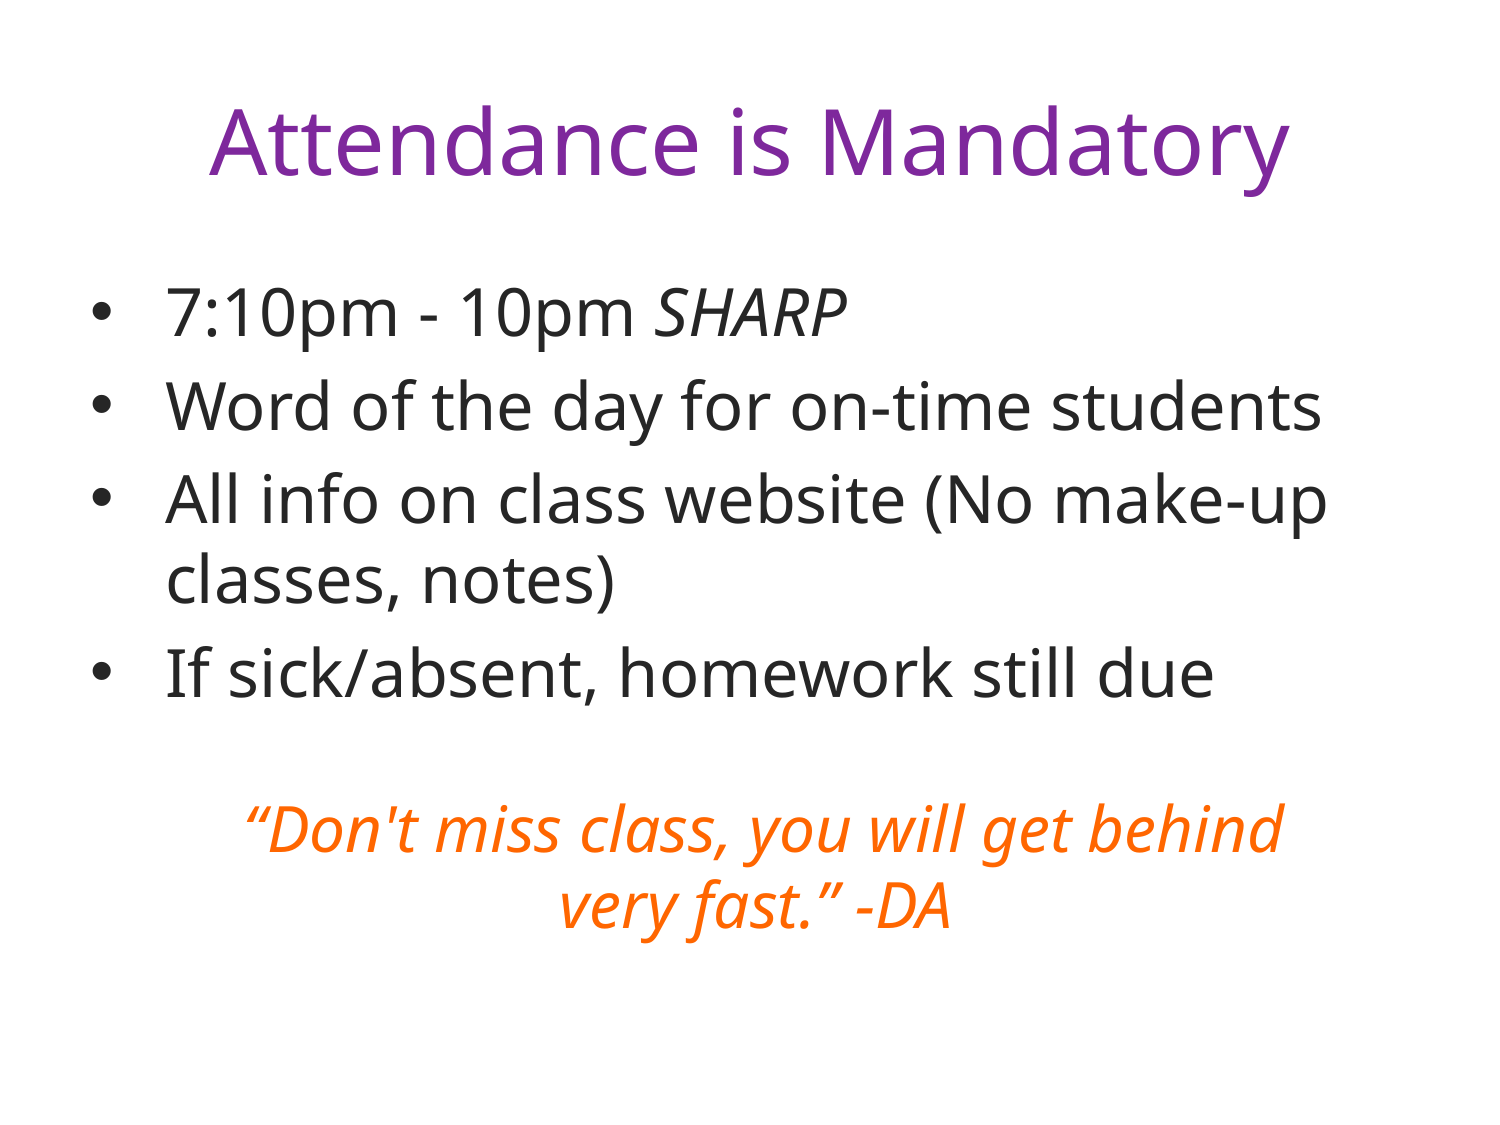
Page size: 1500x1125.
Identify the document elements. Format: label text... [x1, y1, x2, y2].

title Attendance is Mandatory [75, 45, 1425, 233]
list “Don't miss class, you will get behind very fast.” -DA [182, 779, 1348, 950]
list 7:10pm - 10pm SHARP Word of the day for on-time students All info on class website (No make-up classes, notes) If sick/absent, homework still due [75, 262, 1425, 1005]
